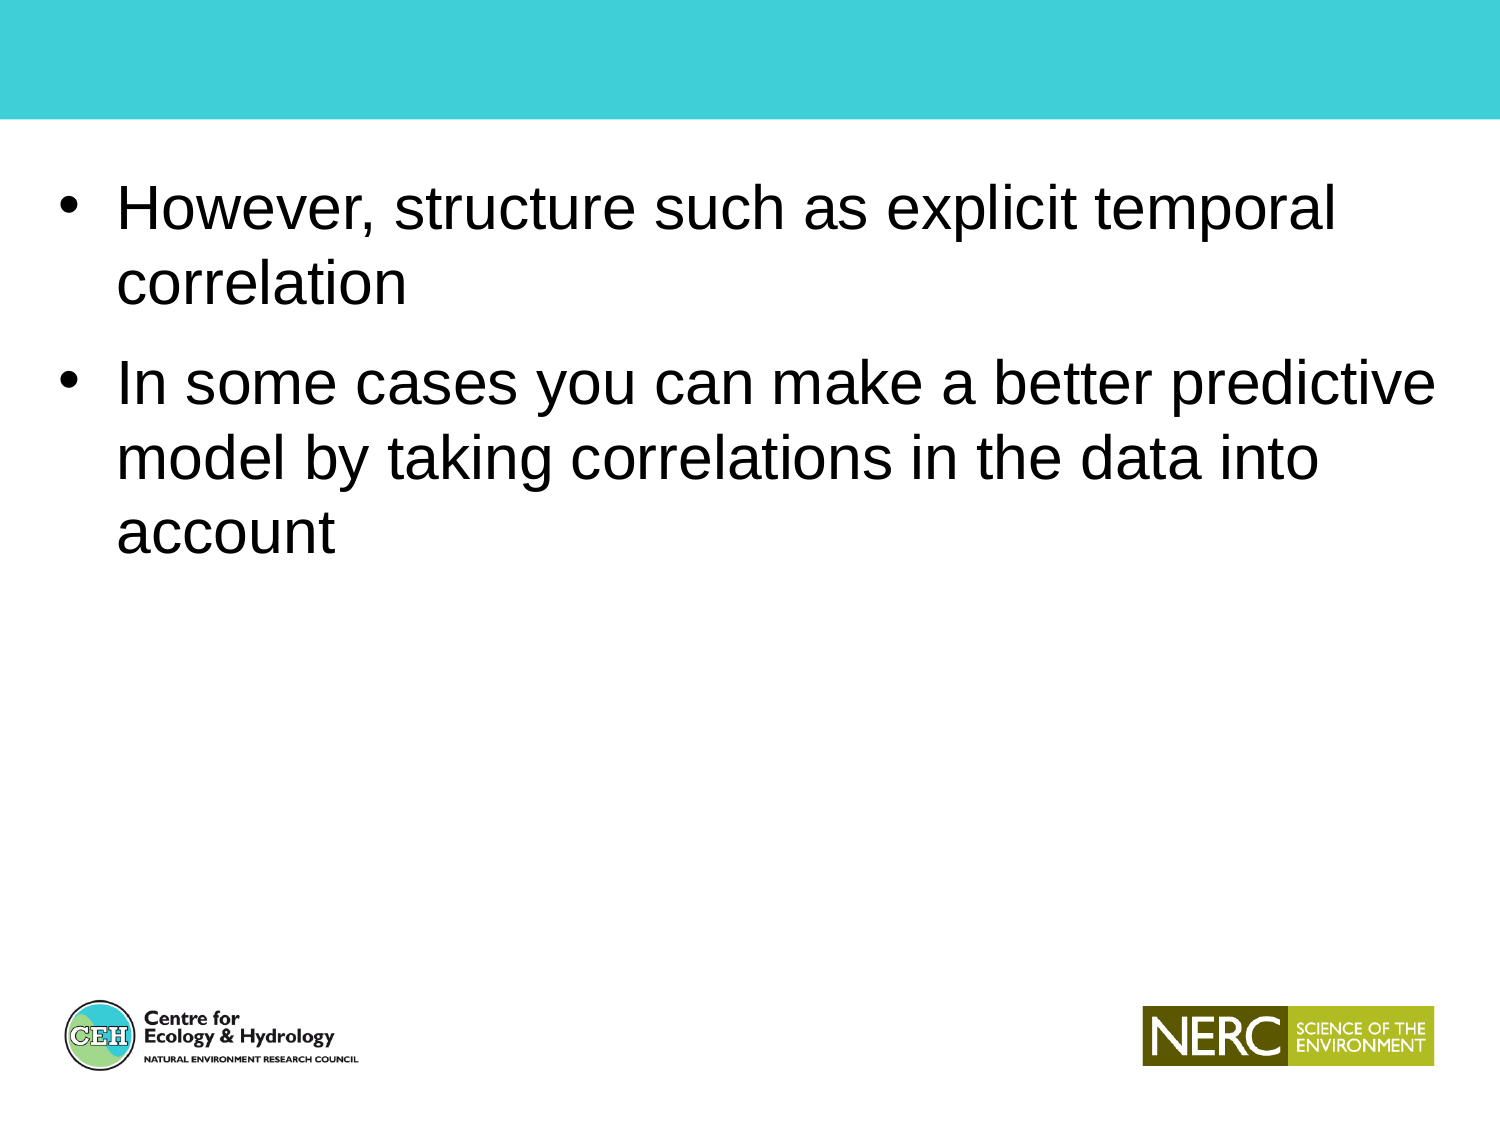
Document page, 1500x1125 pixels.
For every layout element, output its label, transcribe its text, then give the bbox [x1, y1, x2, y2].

list However, structure such as explicit temporal correlation In some cases you can make a better predictive model by taking correlations in the data into account [0, 119, 1500, 1125]
